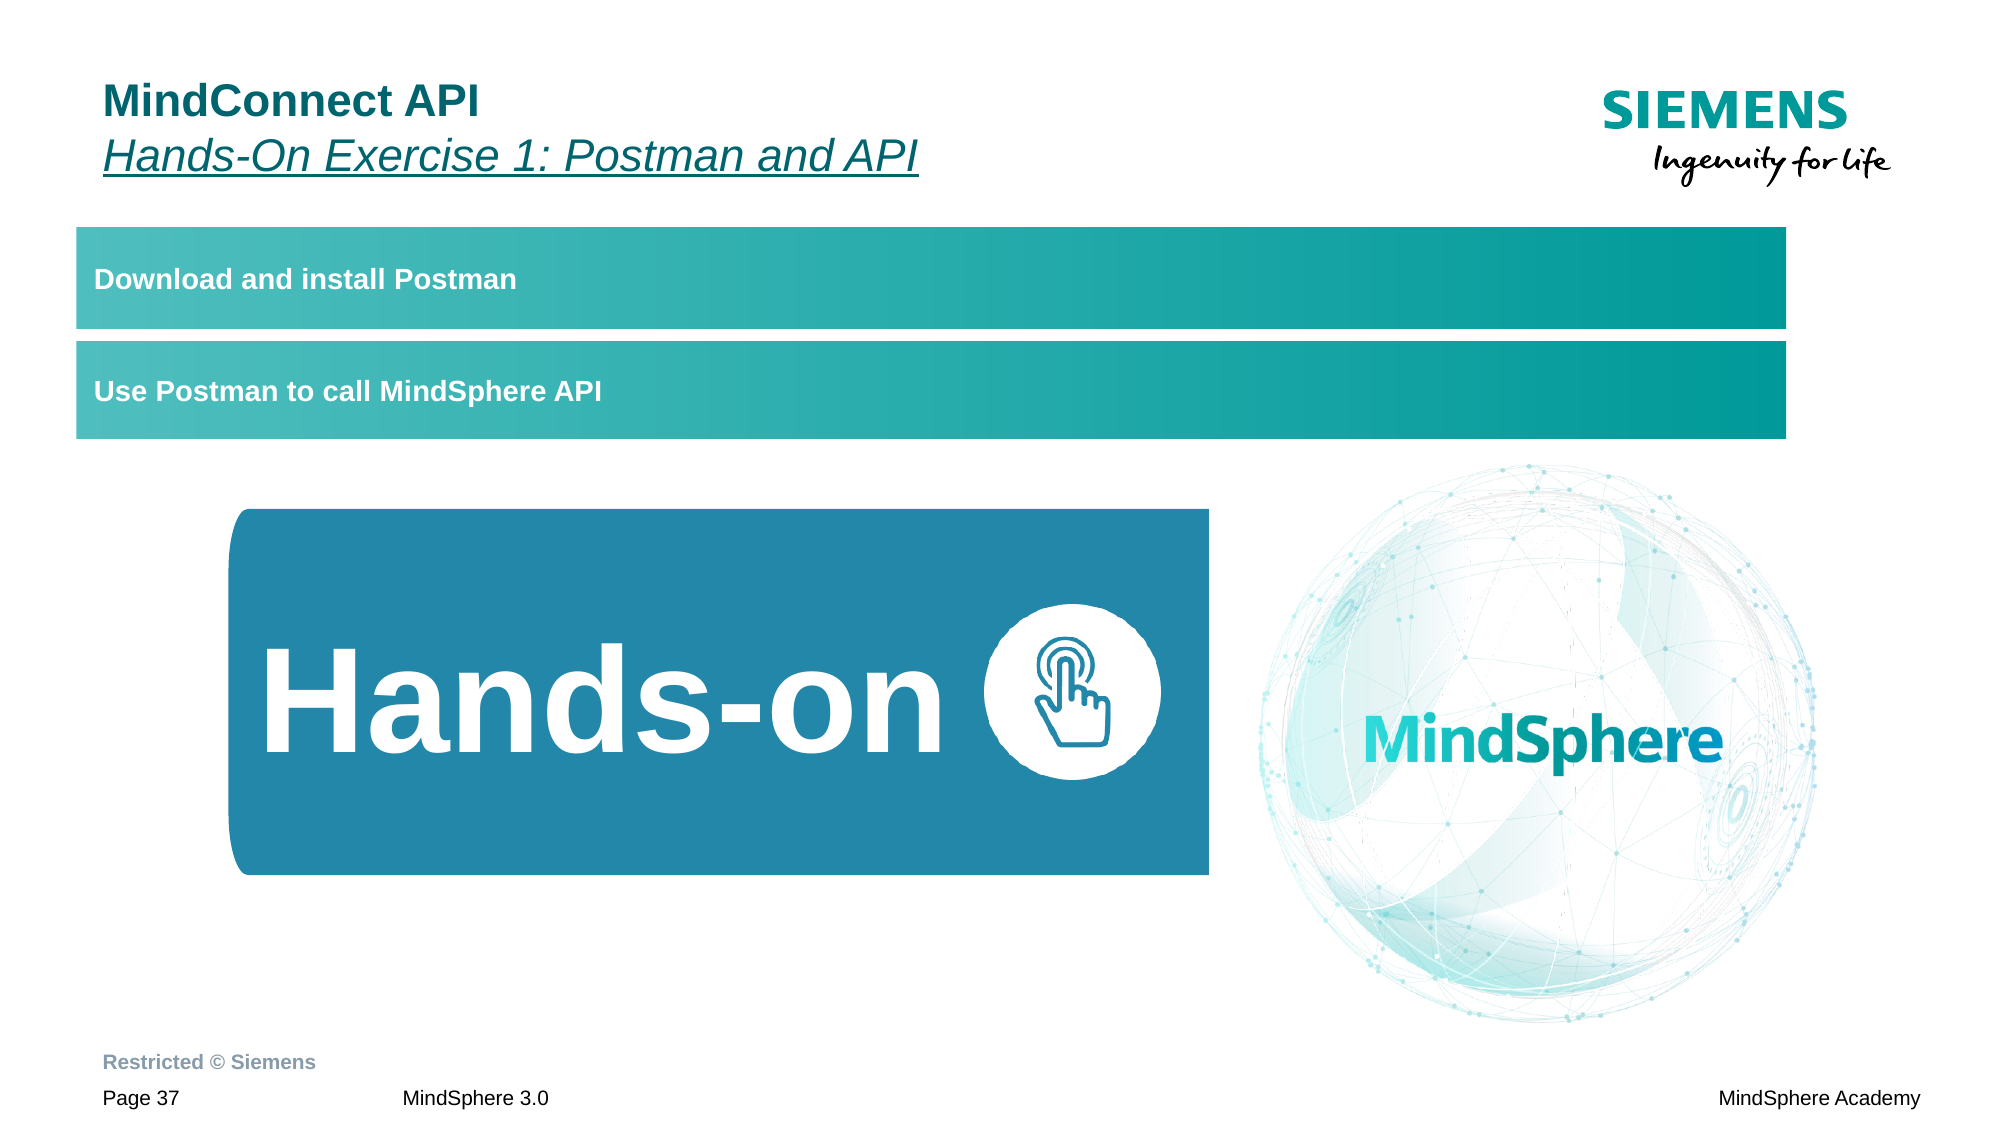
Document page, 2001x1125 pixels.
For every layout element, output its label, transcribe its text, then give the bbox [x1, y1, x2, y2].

text_box Download and install Postman [74, 225, 1788, 330]
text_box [228, 508, 1210, 876]
picture [1257, 463, 1817, 1024]
text_box Use Postman to call MindSphere API [74, 339, 1788, 441]
title MindConnect API Hands-On Exercise 1: Postman and API [0, 0, 2000, 237]
